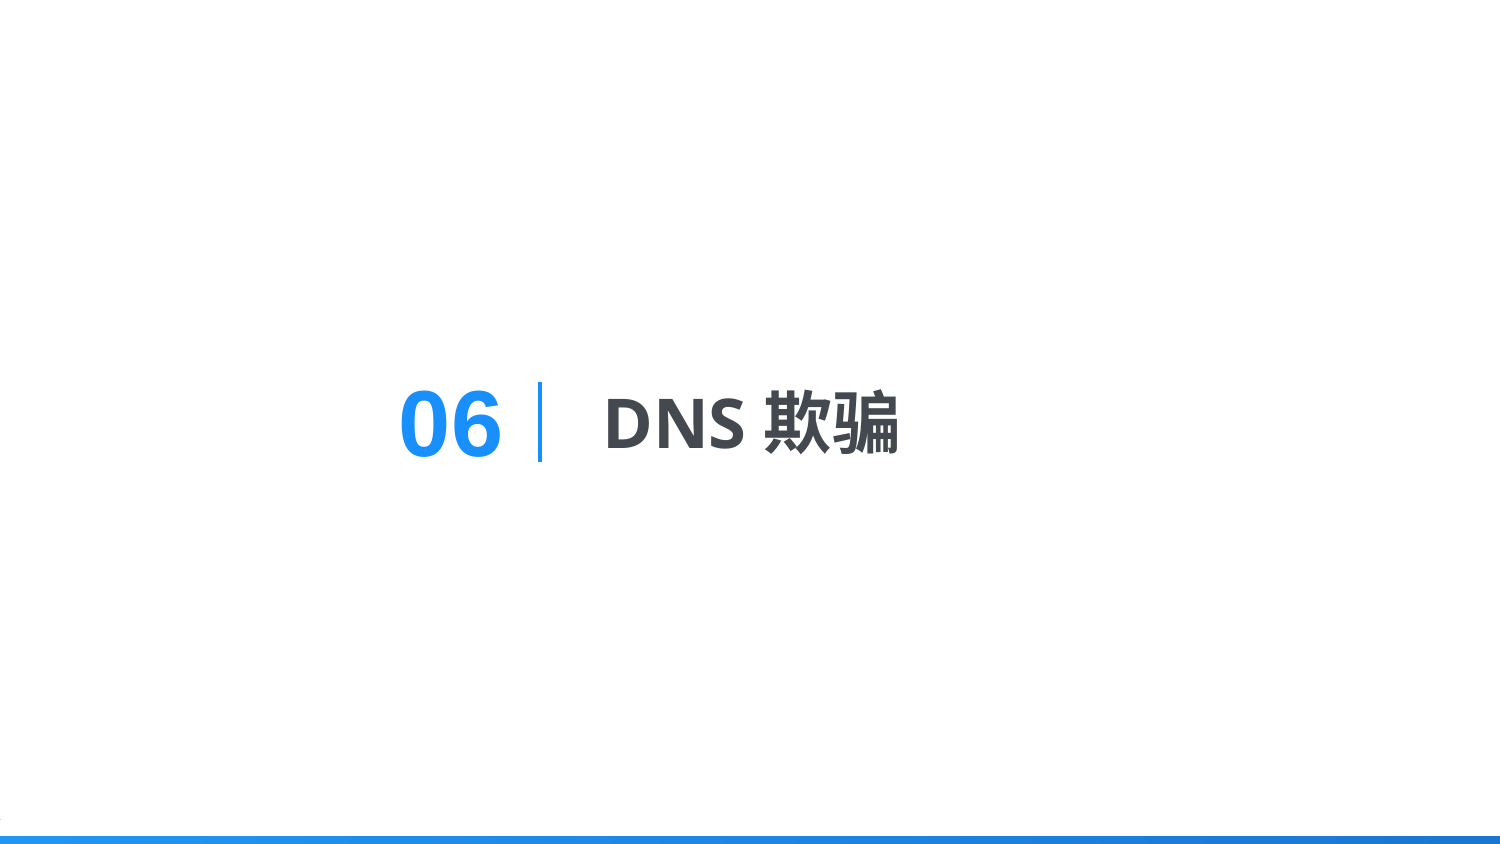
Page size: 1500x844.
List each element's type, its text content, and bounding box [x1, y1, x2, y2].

text_box DNS欺骗 [587, 382, 1436, 471]
text_box 06 [384, 368, 566, 471]
